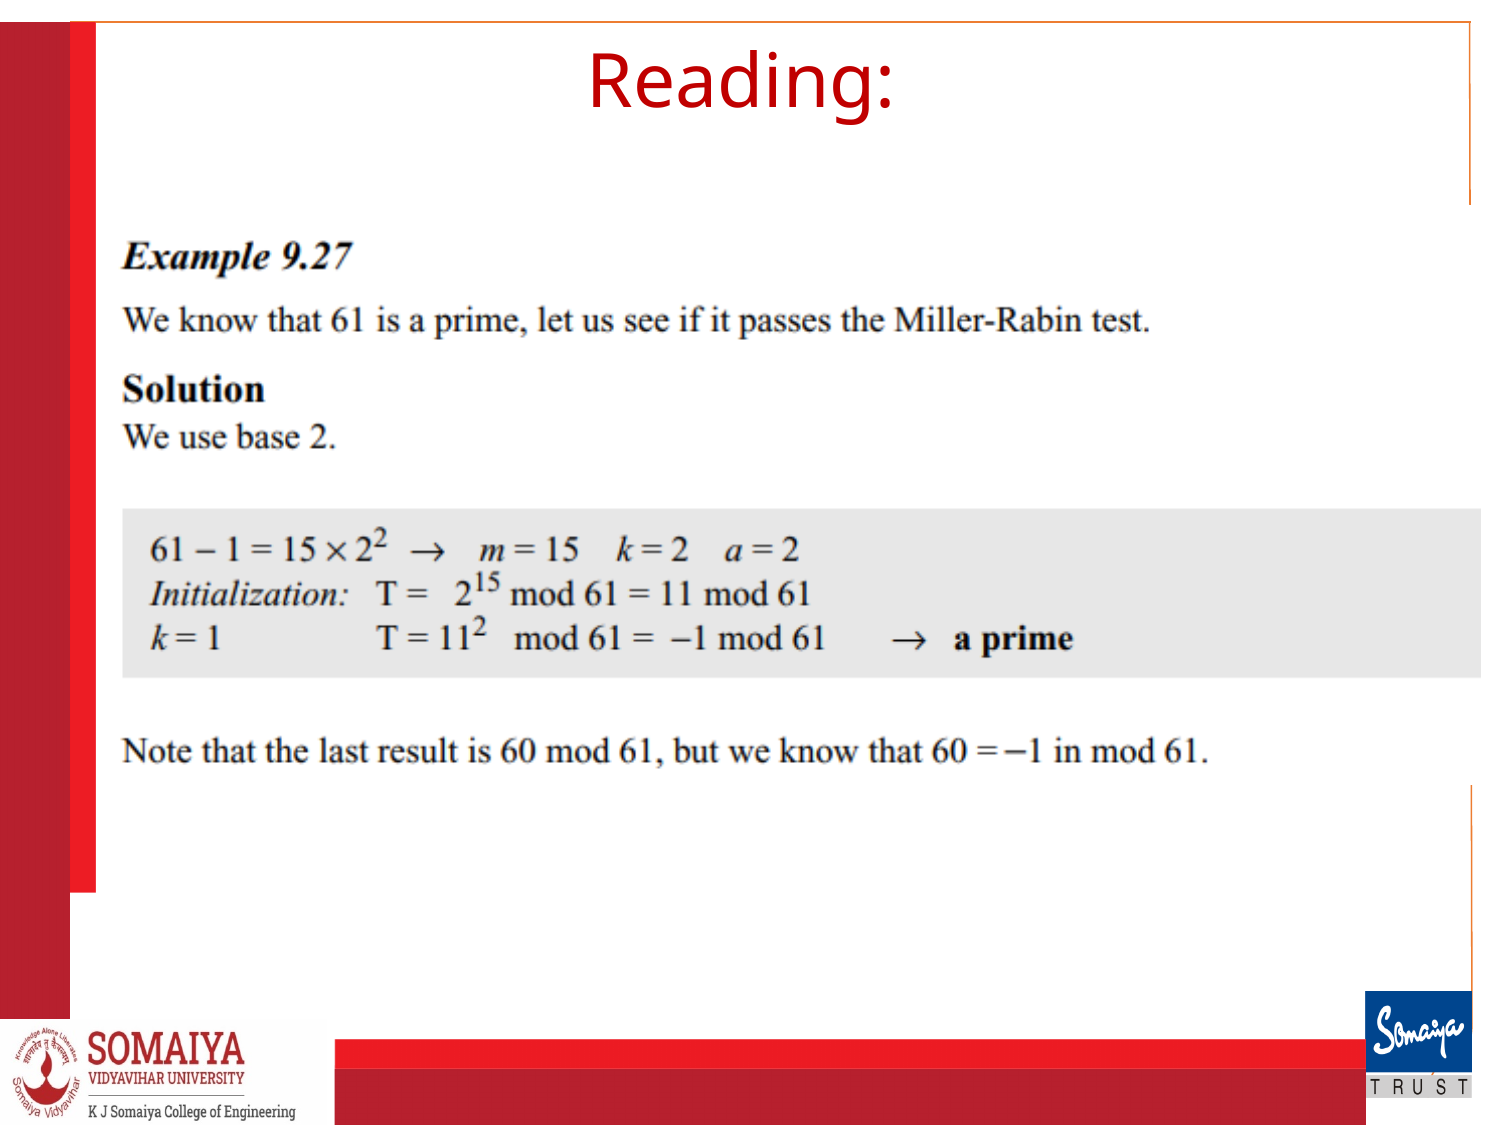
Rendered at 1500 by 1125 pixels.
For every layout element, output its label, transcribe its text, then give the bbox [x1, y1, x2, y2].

picture [109, 205, 1481, 785]
picture [0, 22, 327, 1125]
picture [1365, 991, 1472, 1098]
picture [335, 1040, 1365, 1125]
title Reading: [134, 35, 1349, 179]
